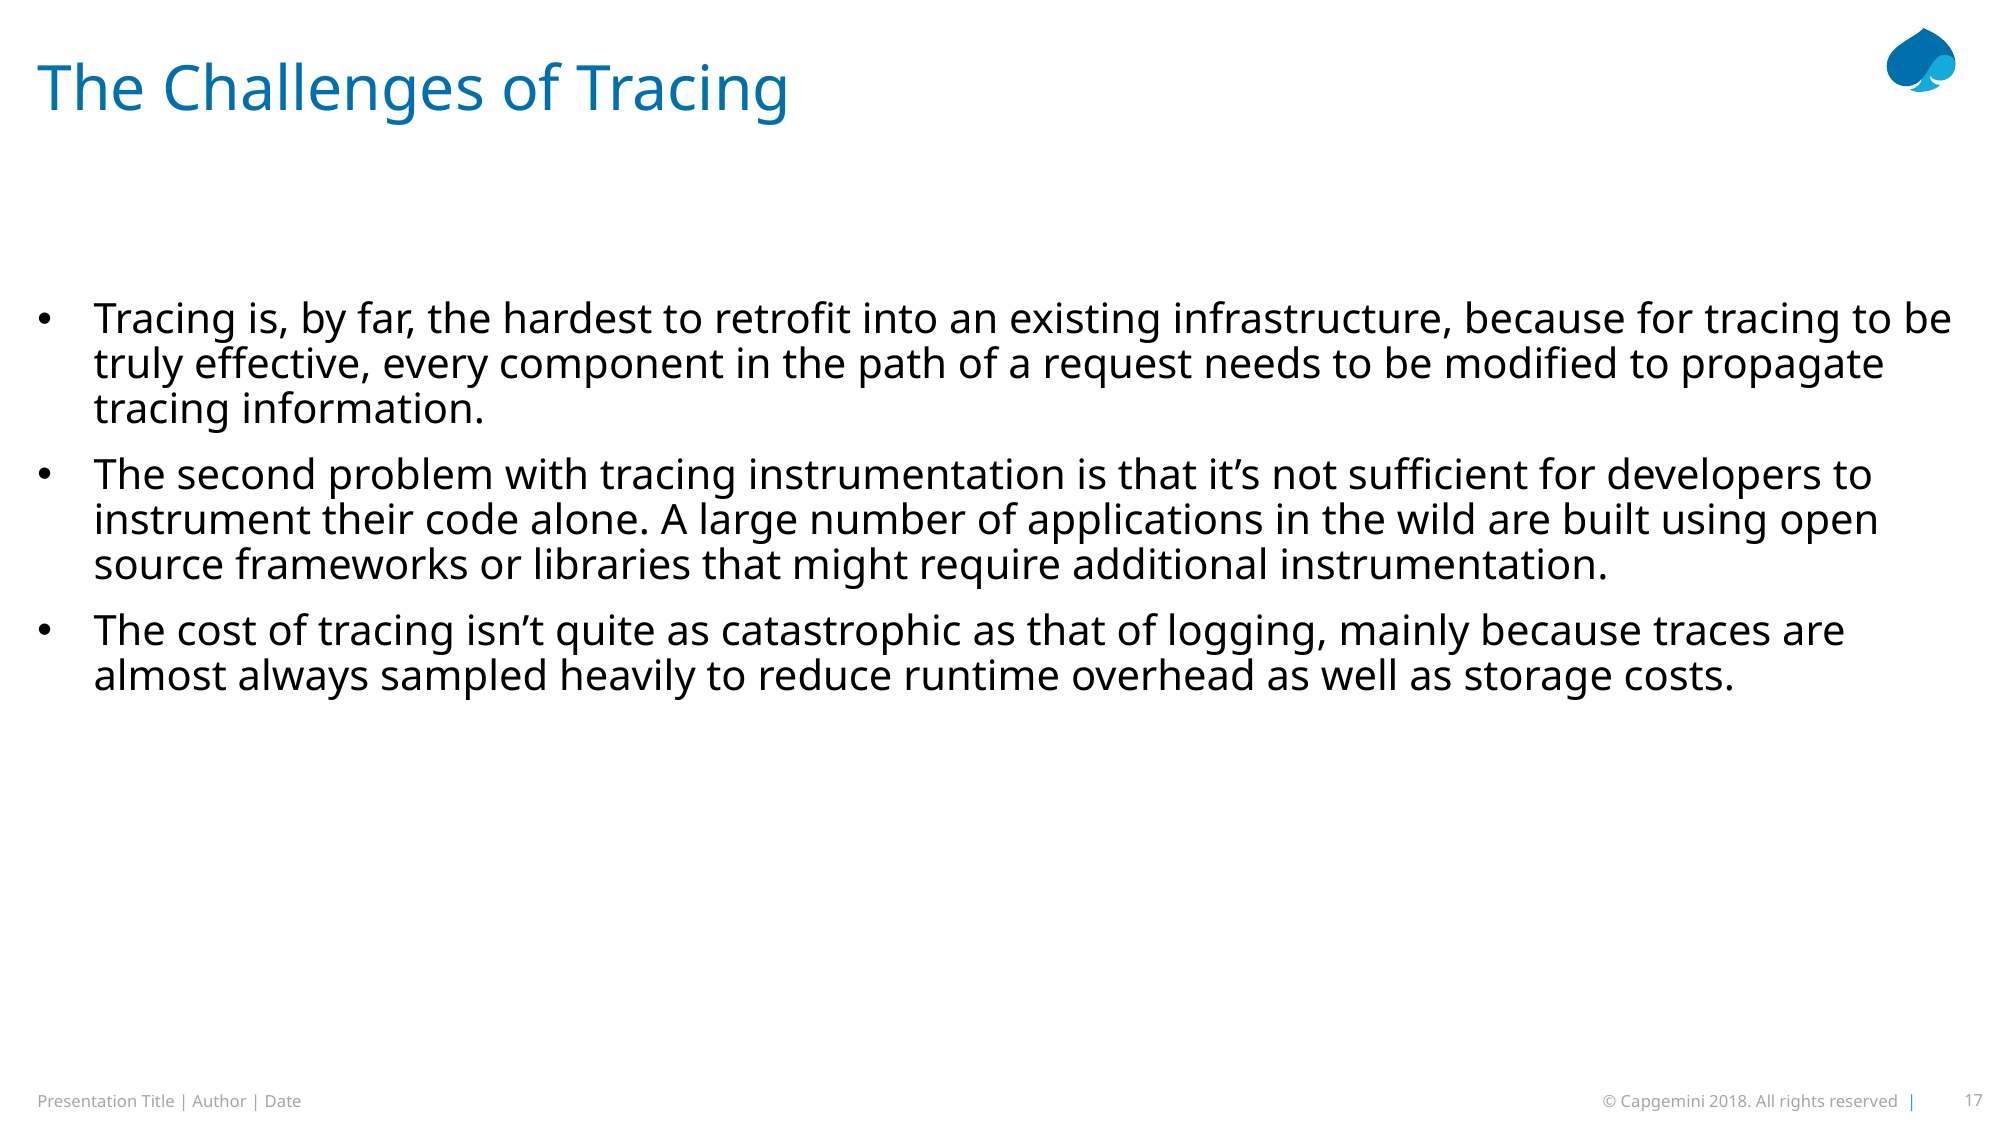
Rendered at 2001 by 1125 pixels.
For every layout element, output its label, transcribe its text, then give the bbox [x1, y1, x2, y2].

title The Challenges of Tracing [37, 0, 1863, 182]
list Tracing is, by far, the hardest to retrofit into an existing infrastructure, because for tracing to be truly effective, every component in the path of a request needs to be modified to propagate tracing information. The second problem with tracing instrumentation is that it’s not sufficient for developers to instrument their code alone. A large number of applications in the wild are built using open source frameworks or libraries that might require additional instrumentation. The cost of tracing isn’t quite as catastrophic as that of logging, mainly because traces are almost always sampled heavily to reduce runtime overhead as well as storage costs. [37, 297, 1957, 1031]
